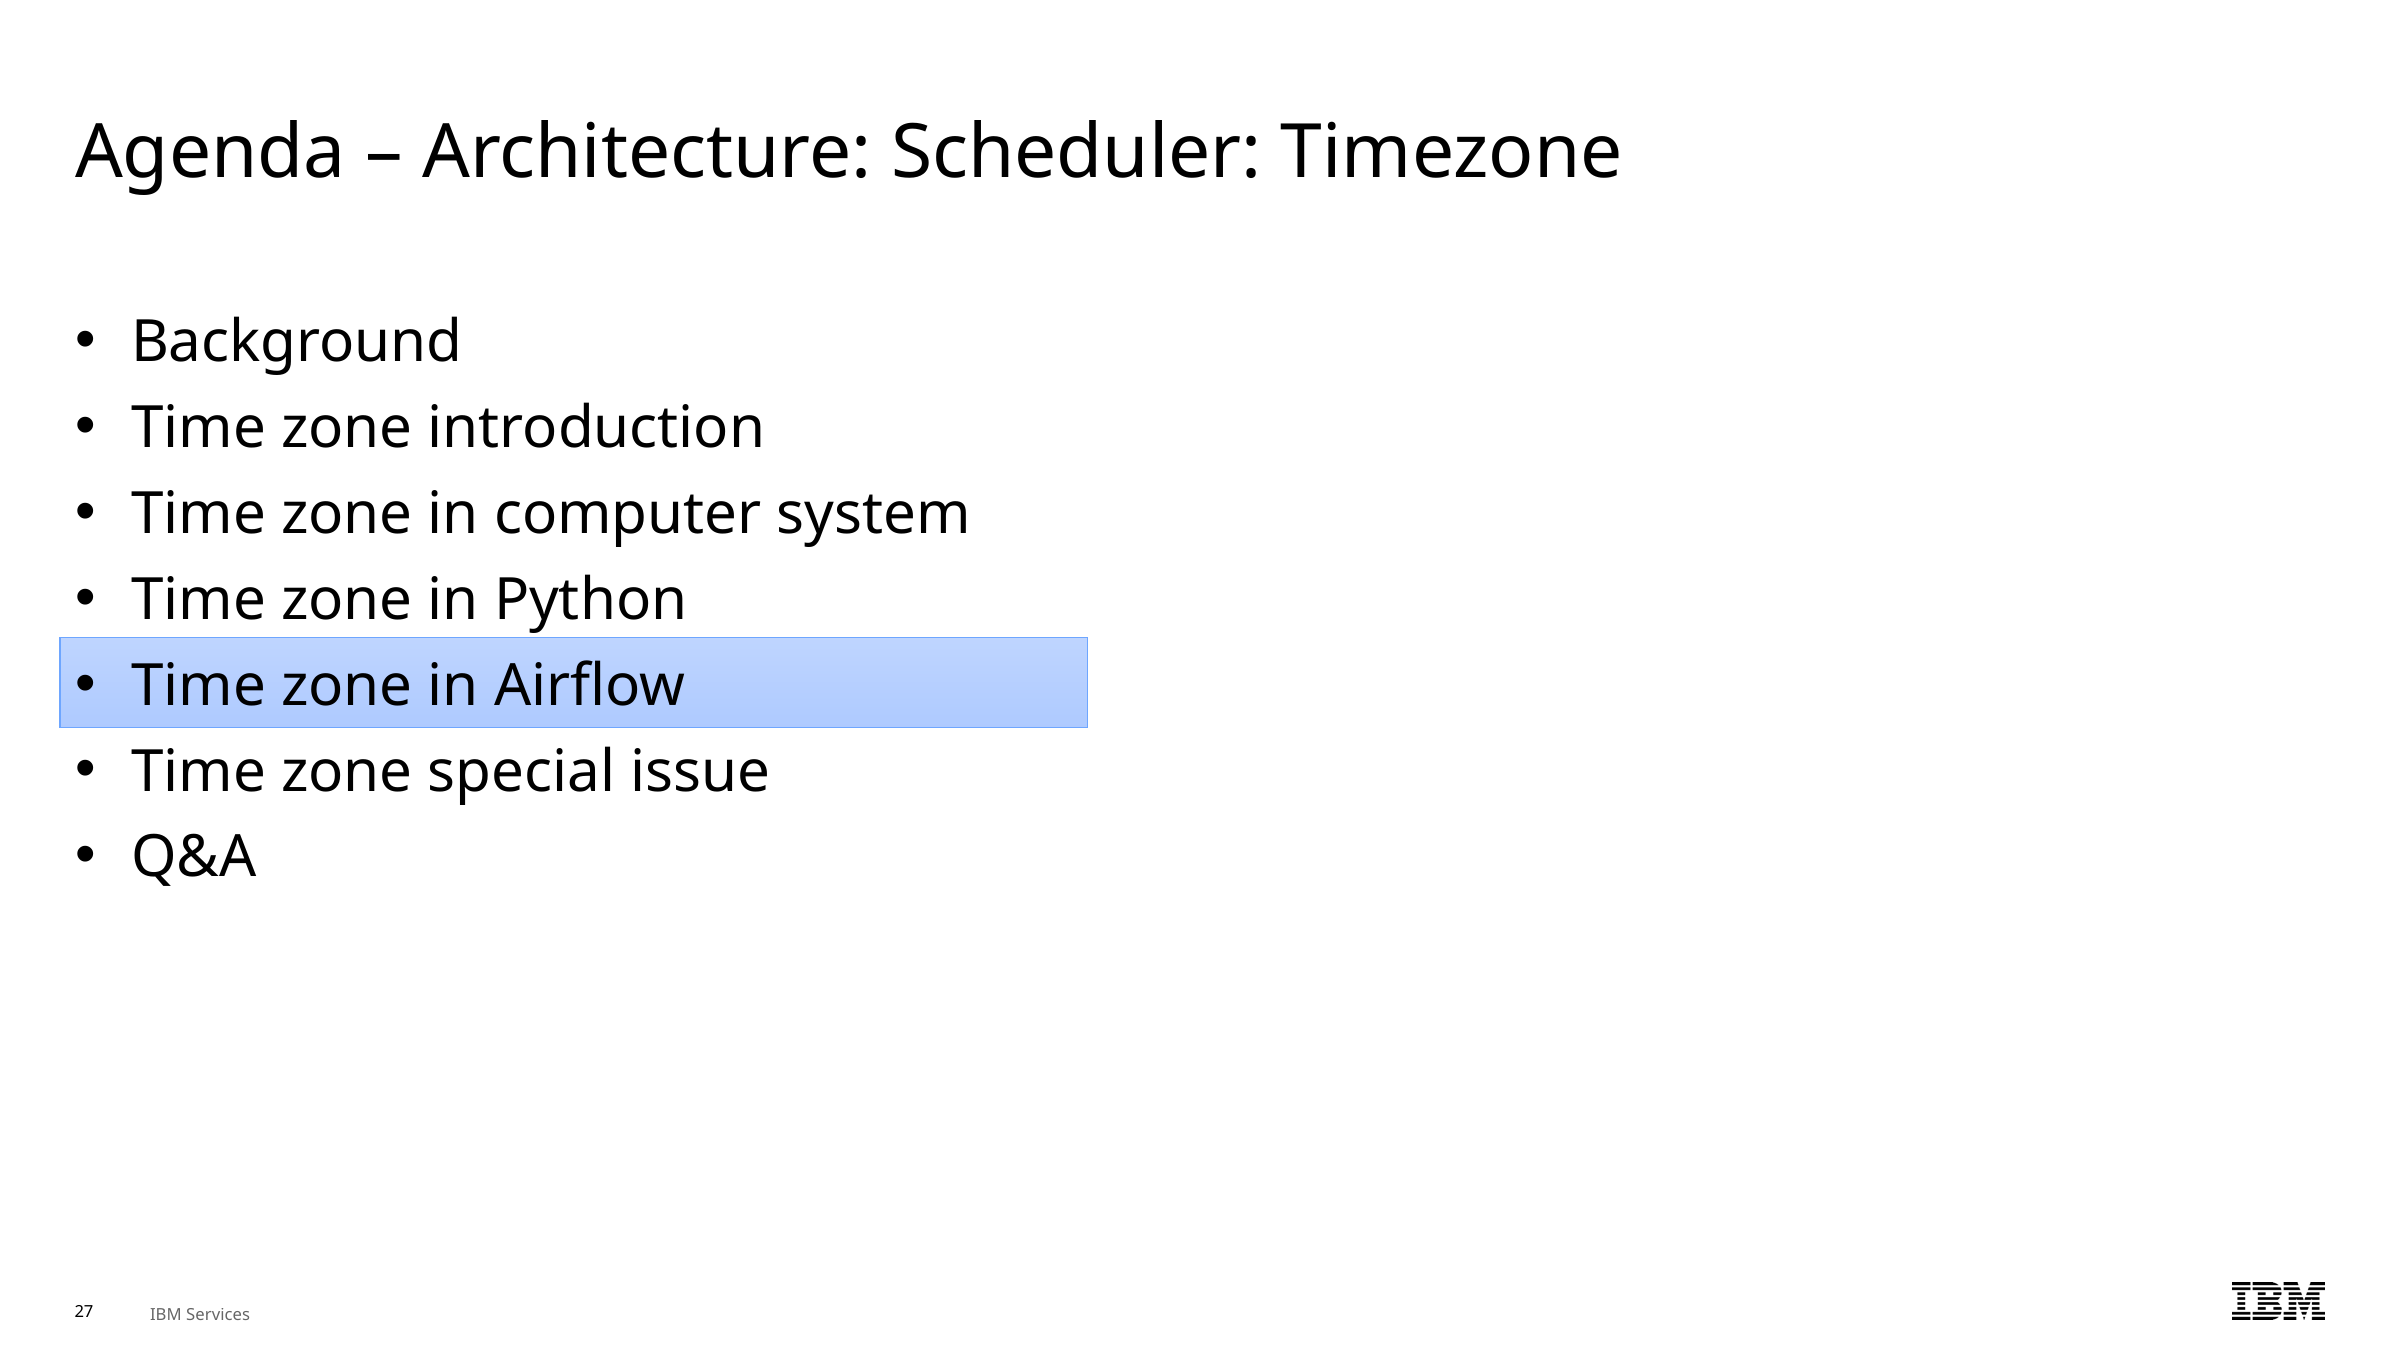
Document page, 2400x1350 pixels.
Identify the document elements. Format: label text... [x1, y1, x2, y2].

picture [2232, 1282, 2325, 1320]
list Background Time zone introduction Time zone in computer system Time zone in Python Time zone in Airflow Time zone special issue Q&A [75, 262, 2308, 1203]
title Agenda – Architecture: Scheduler: Timezone [75, 90, 2308, 216]
text_box [59, 637, 75, 728]
